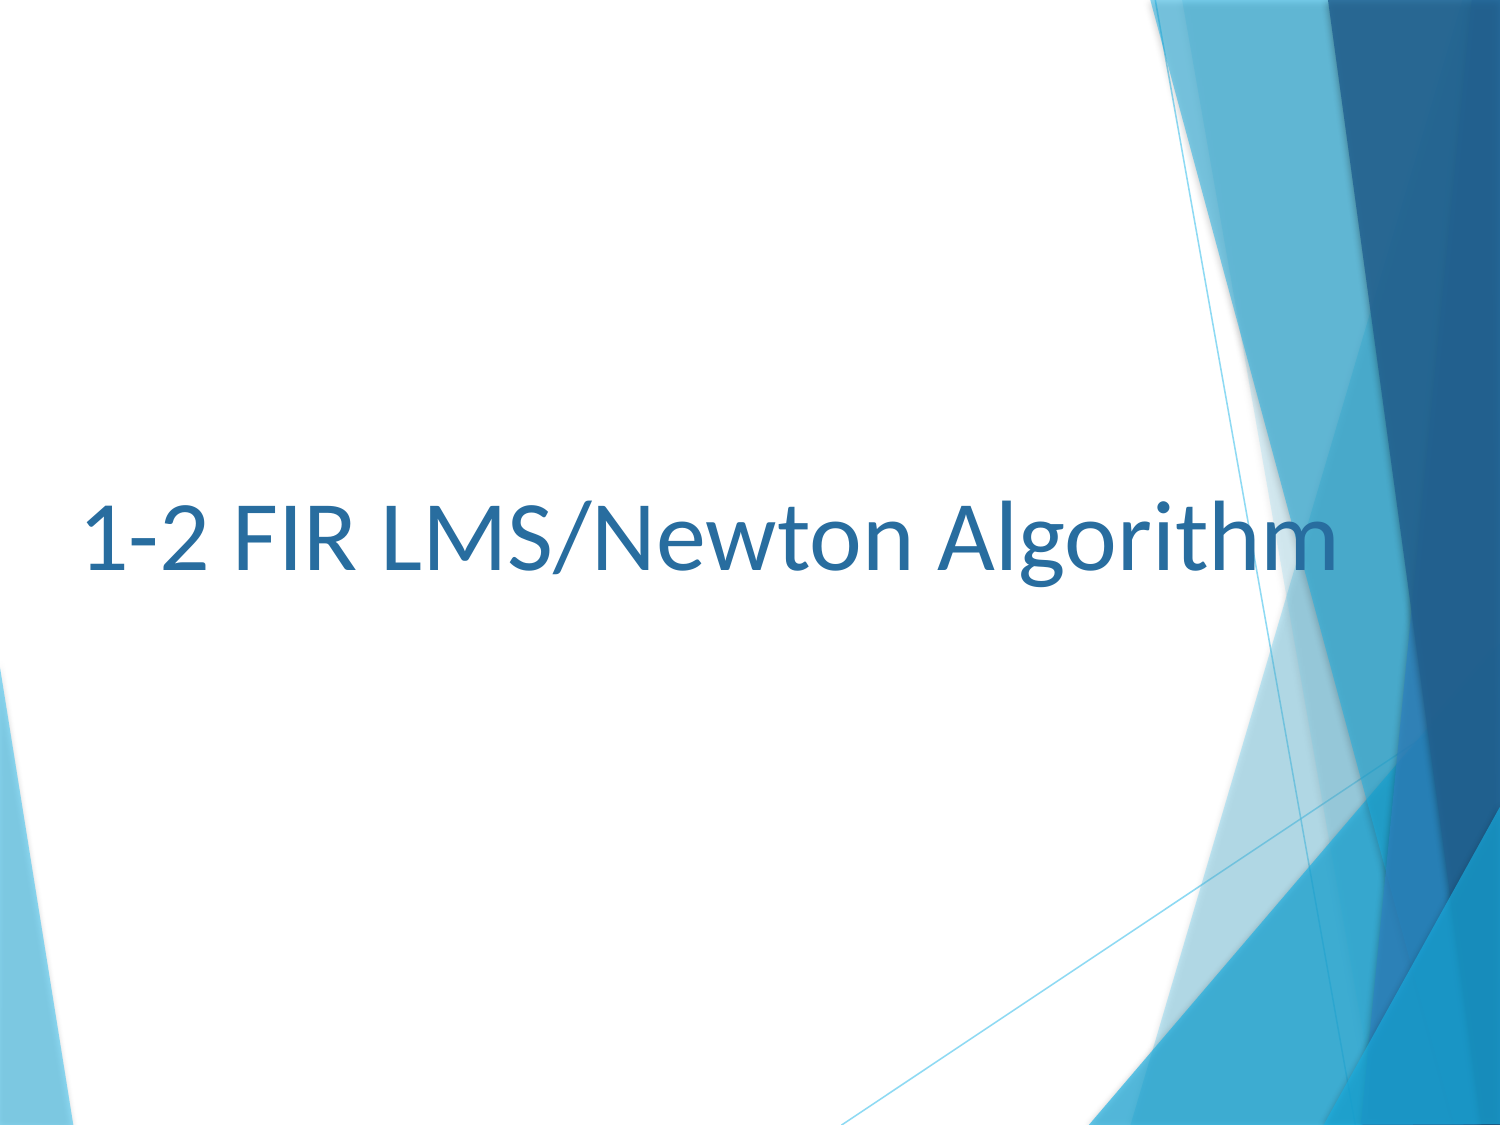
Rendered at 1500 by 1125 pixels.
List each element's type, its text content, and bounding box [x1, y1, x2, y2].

text_box 1-2 FIR LMS/Newton Algorithm [63, 403, 1358, 598]
